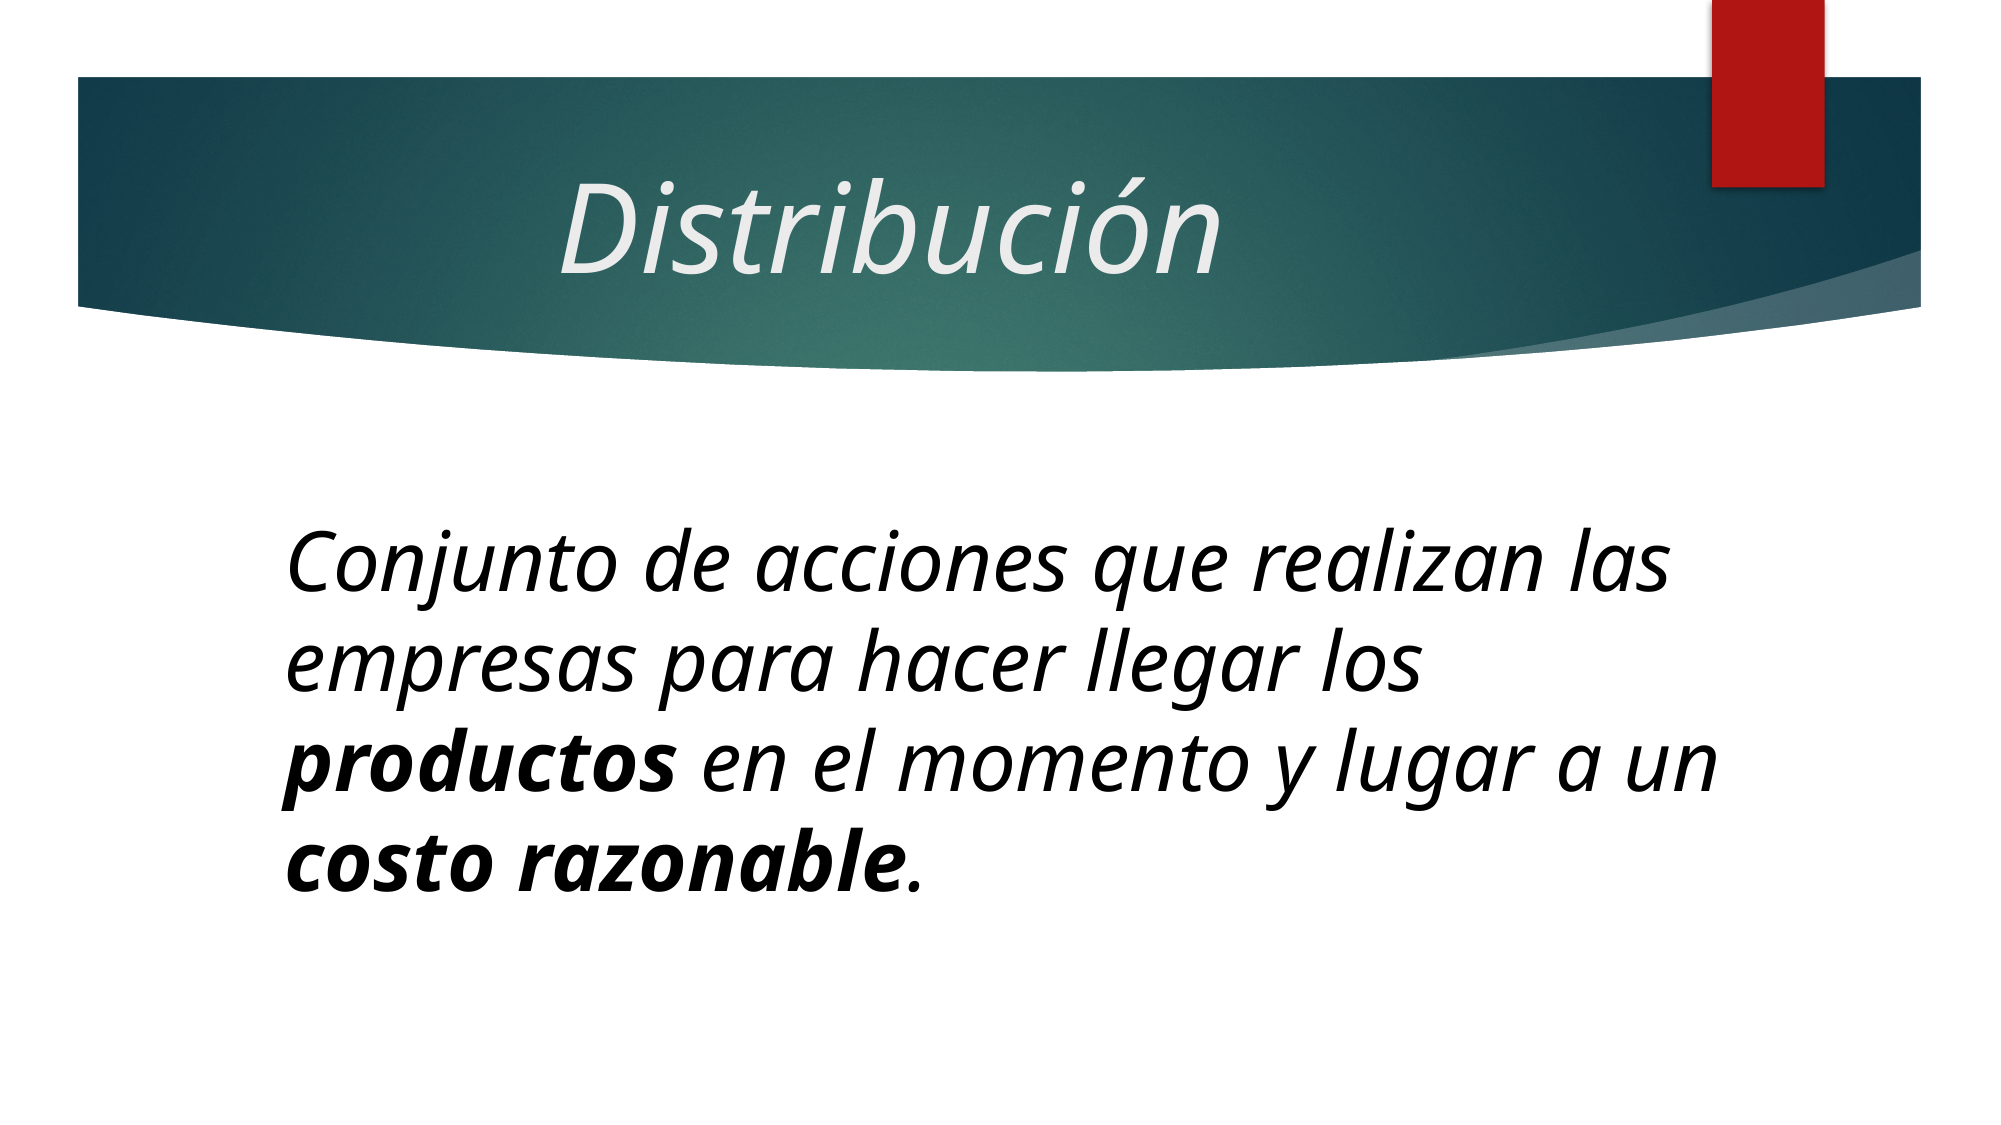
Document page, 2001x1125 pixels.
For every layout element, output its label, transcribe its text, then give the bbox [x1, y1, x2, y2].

text_box Conjunto de acciones que realizan las empresas para hacer llegar los productos en el momento y lugar a un costo razonable. [269, 500, 1842, 916]
title Distribución [167, 165, 1616, 281]
